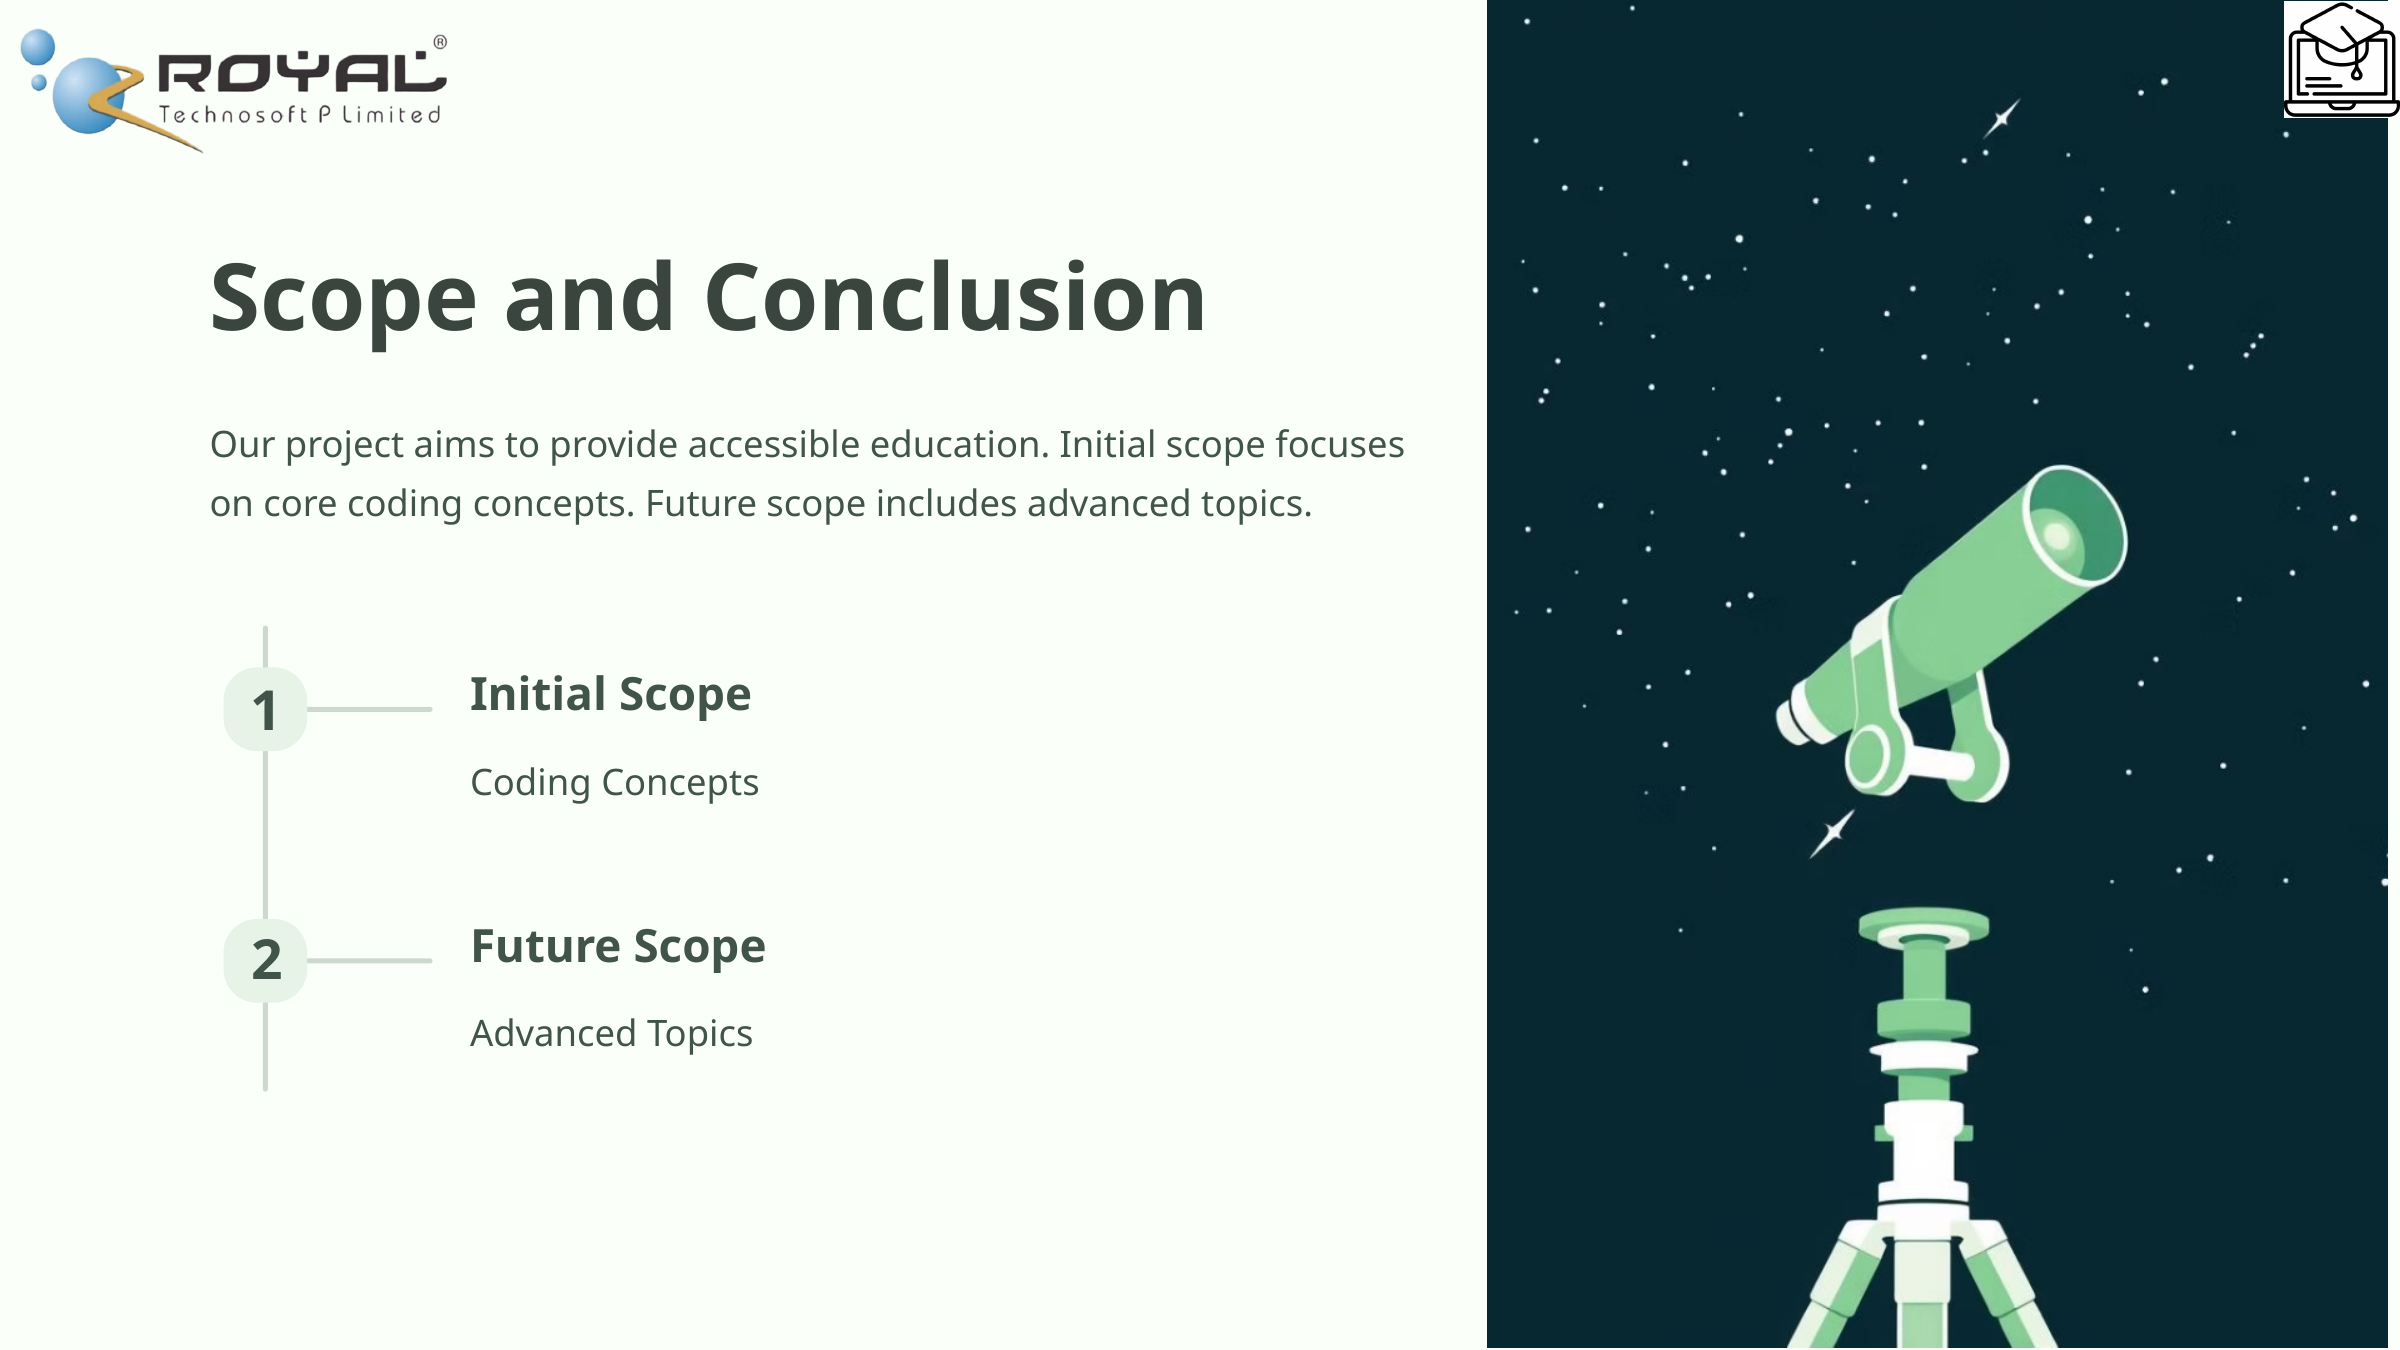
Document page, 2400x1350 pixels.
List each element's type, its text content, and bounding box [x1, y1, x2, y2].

text_box 1 [252, 685, 281, 742]
text_box Scope and Conclusion [209, 233, 1236, 350]
text_box [262, 1003, 268, 1092]
text_box [223, 919, 308, 1003]
text_box [308, 706, 433, 712]
text_box Future Scope [470, 914, 936, 973]
text_box Initial Scope [470, 662, 936, 721]
text_box Coding Concepts [470, 743, 1450, 803]
text_box 2 [248, 935, 286, 992]
picture [1487, 0, 2400, 1348]
text_box [223, 667, 308, 752]
text_box Our project aims to provide accessible education. Initial scope focuses on core coding concepts. Future scope includes advanced topics. [209, 405, 1450, 584]
text_box [262, 752, 268, 919]
text_box [262, 625, 268, 667]
text_box [12, 2, 462, 172]
text_box [308, 958, 433, 964]
text_box Advanced Topics [470, 994, 1450, 1055]
